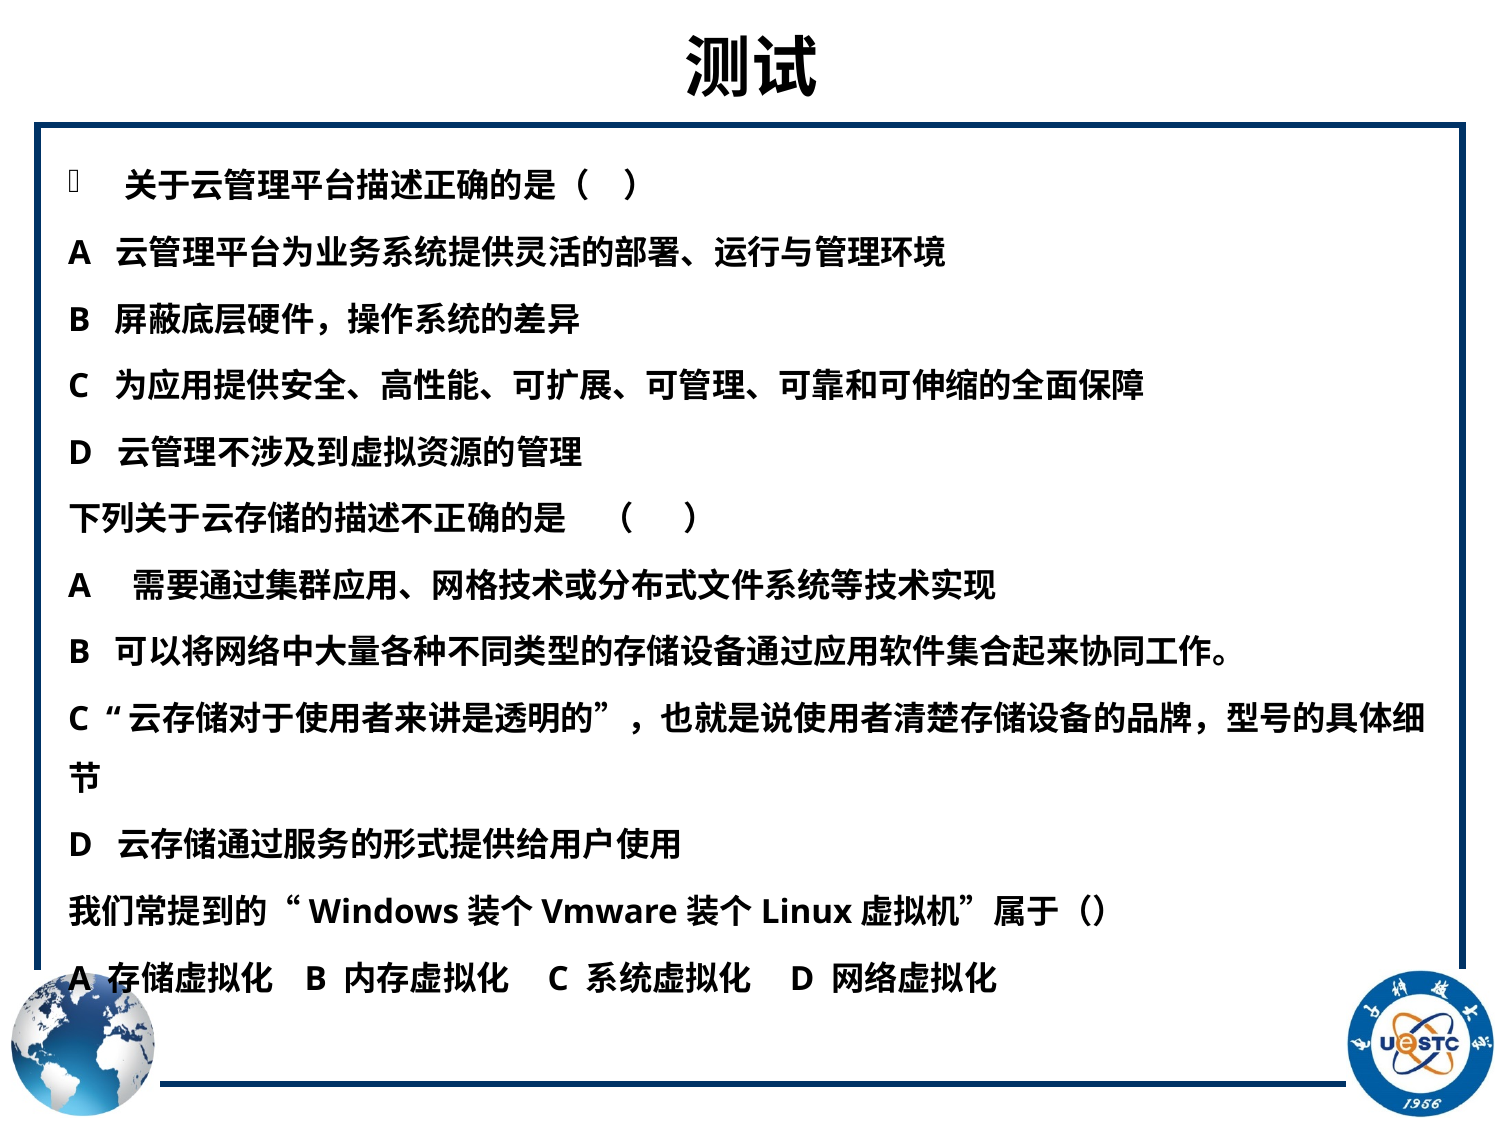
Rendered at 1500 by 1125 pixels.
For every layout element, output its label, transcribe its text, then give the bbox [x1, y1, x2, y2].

list 关于云管理平台描述正确的是（ ） A 云管理平台为业务系统提供灵活的部署、运行与管理环境 B 屏蔽底层硬件，操作系统的差异 C 为应用提供安全、高性能、可扩展、可管理、可靠和可伸缩的全面保障 D 云管理不涉及到虚拟资源的管理 下列关于云存储的描述不正确的是 （ ） A 需要通过集群应用、网格技术或分布式文件系统等技术实现 B 可以将网络中大量各种不同类型的存储设备通过应用软件集合起来协同工作。 C “云存储对于使用者来讲是透明的”，也就是说使用者清楚存储设备的品牌，型号的具体细节 D 云存储通过服务的形式提供给用户使用 我们常提到的“Windows装个Vmware装个Linux虚拟机”属于（） A 存储虚拟化 B 内存虚拟化 C 系统虚拟化 D 网络虚拟化 [53, 137, 1447, 1071]
title 测试 [41, 19, 1463, 112]
picture [0, 970, 160, 1118]
picture [1346, 969, 1495, 1118]
